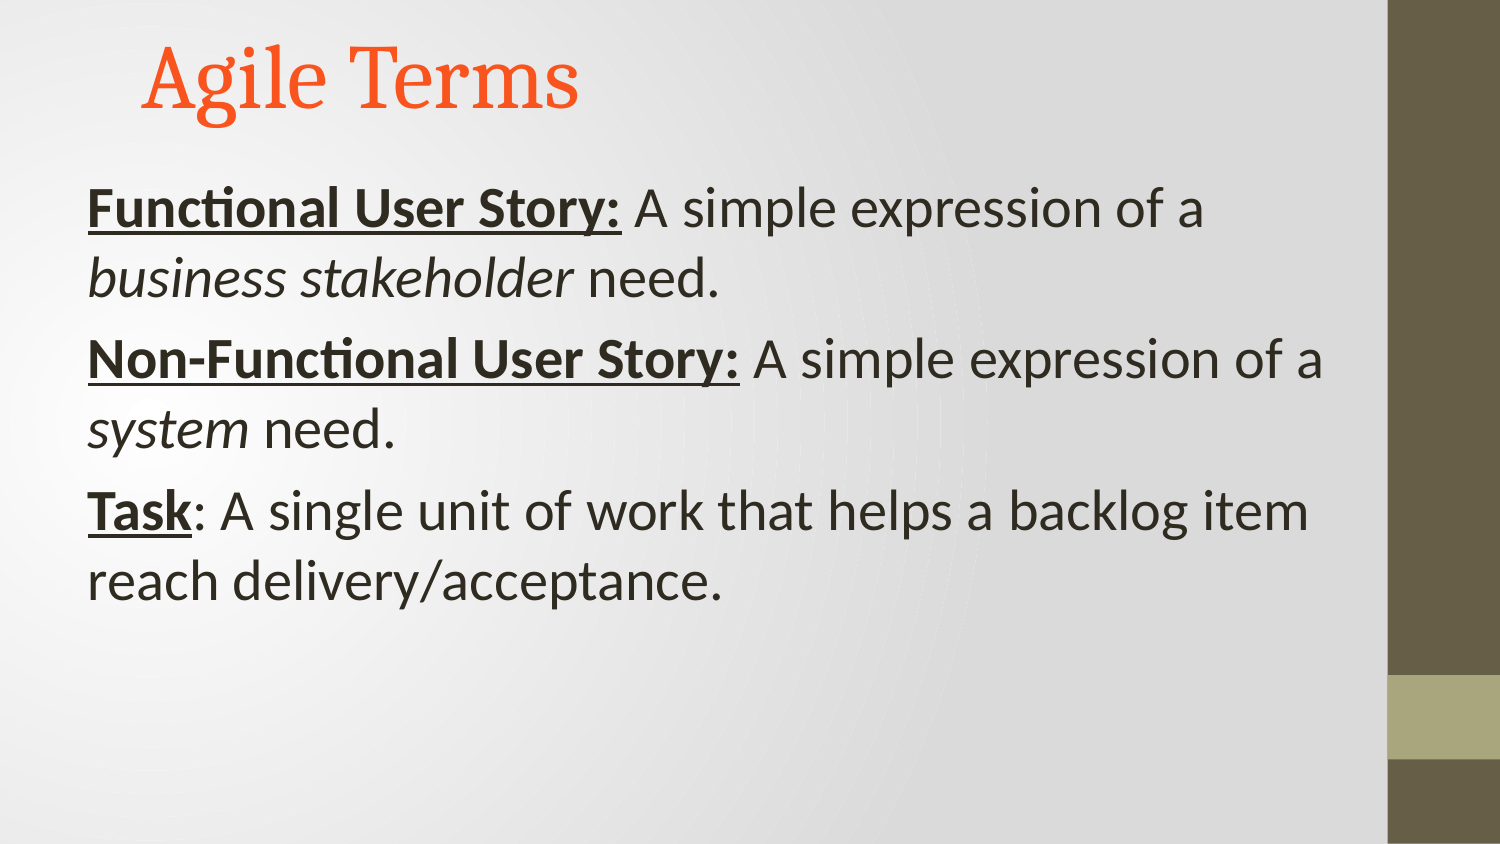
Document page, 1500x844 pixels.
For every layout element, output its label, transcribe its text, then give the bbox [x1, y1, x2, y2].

list Functional User Story: A simple expression of a business stakeholder need. Non-Functional User Story: A simple expression of a system need. Task: A single unit of work that helps a backlog item reach delivery/acceptance. [72, 161, 1360, 781]
text_box Agile Terms [0, 1, 754, 142]
